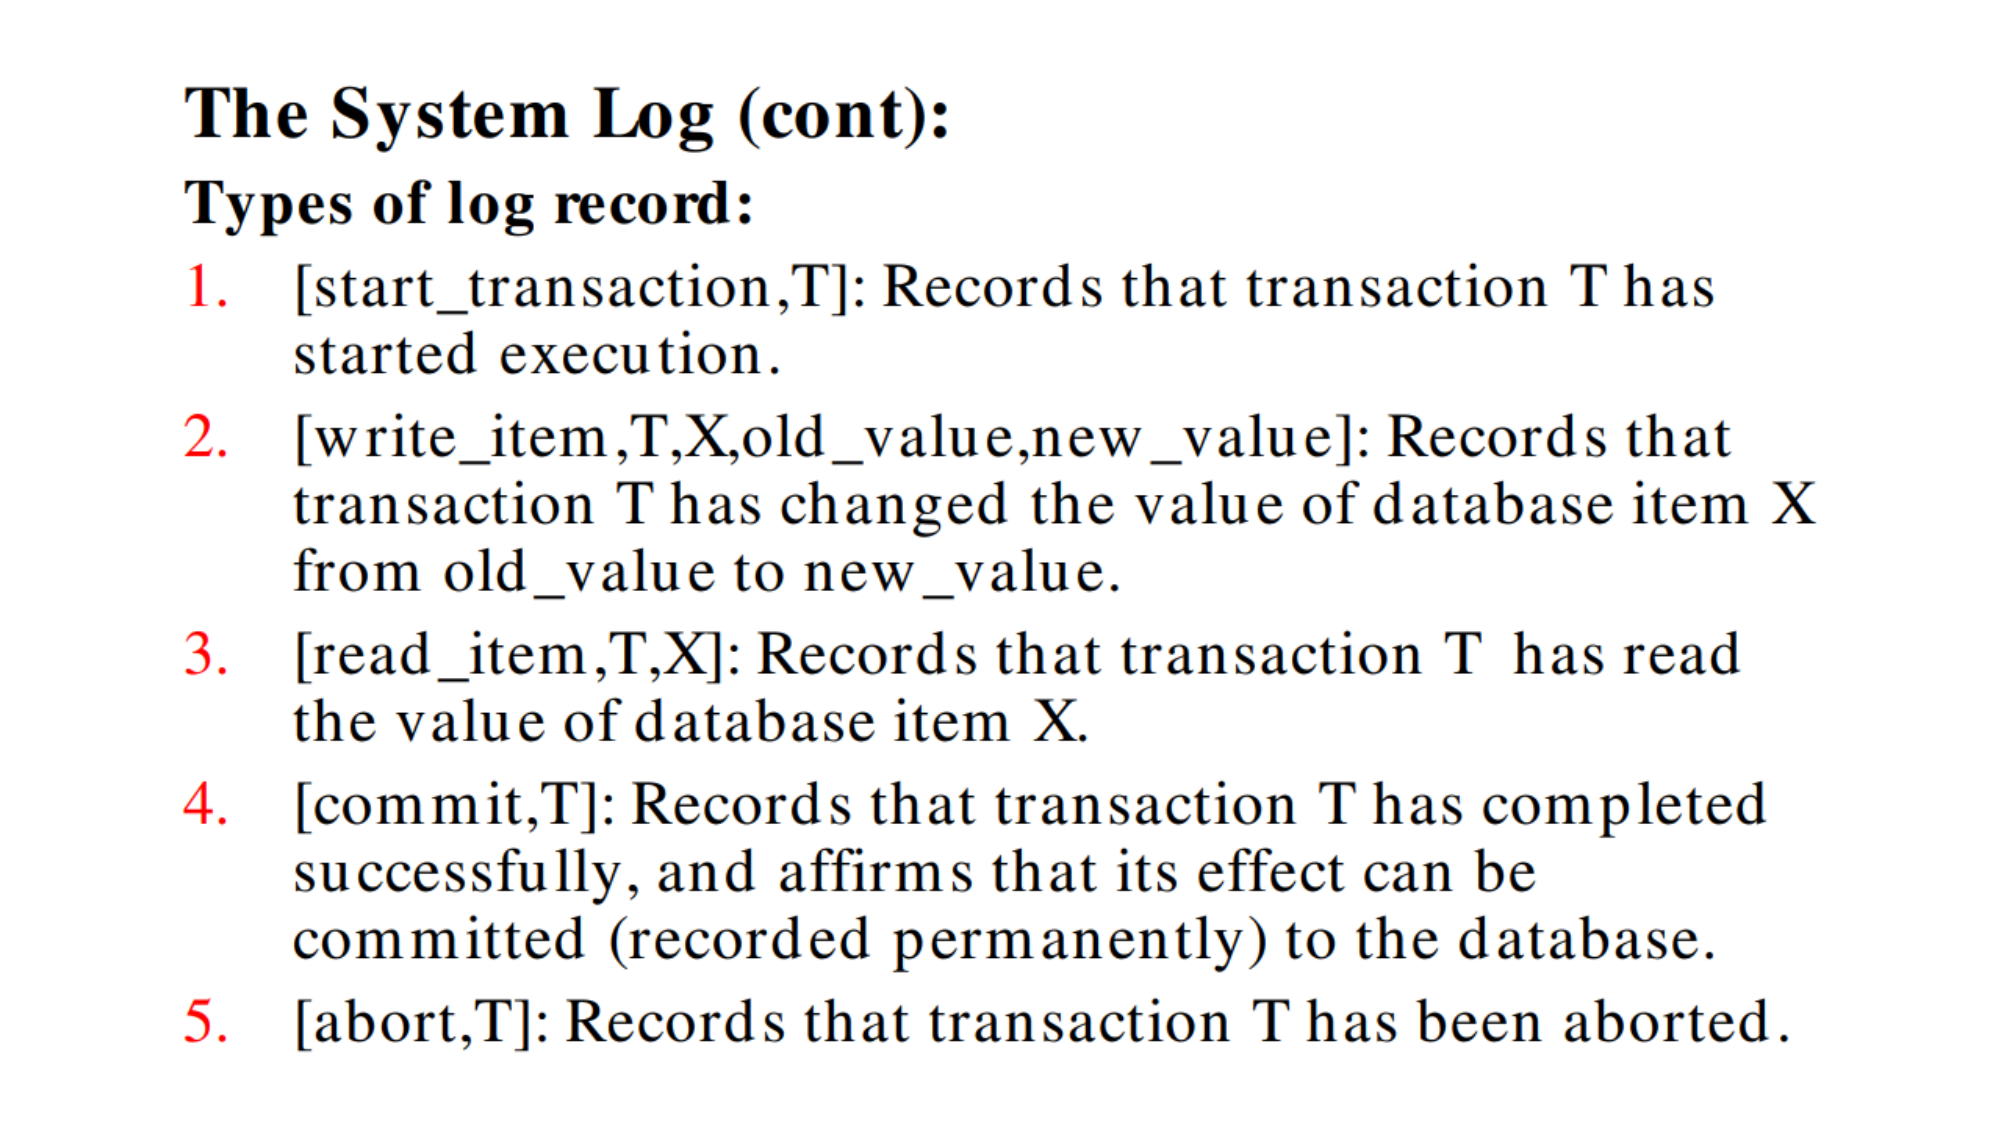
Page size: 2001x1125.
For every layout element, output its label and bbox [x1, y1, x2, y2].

picture [124, 45, 1876, 1079]
